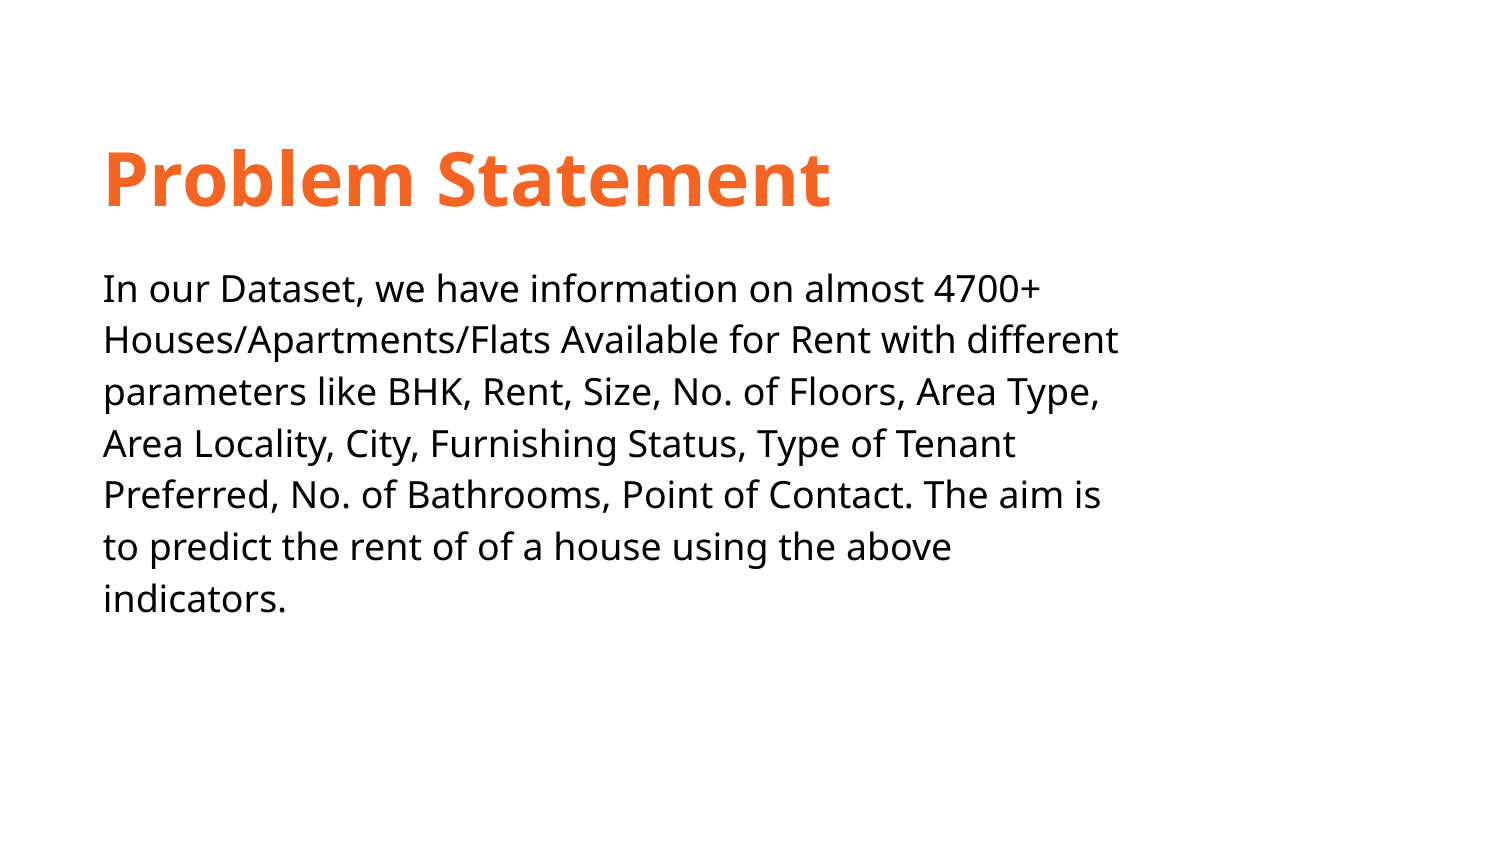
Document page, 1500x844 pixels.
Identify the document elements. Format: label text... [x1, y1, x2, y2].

title In our Dataset, we have information on almost 4700+ Houses/Apartments/Flats Available for Rent with different parameters like BHK, Rent, Size, No. of Floors, Area Type, Area Locality, City, Furnishing Status, Type of Tenant Preferred, No. of Bathrooms, Point of Contact. The aim is to predict the rent of of a house using the above indicators. [87, 242, 1161, 746]
title Problem Statement [87, 116, 941, 242]
